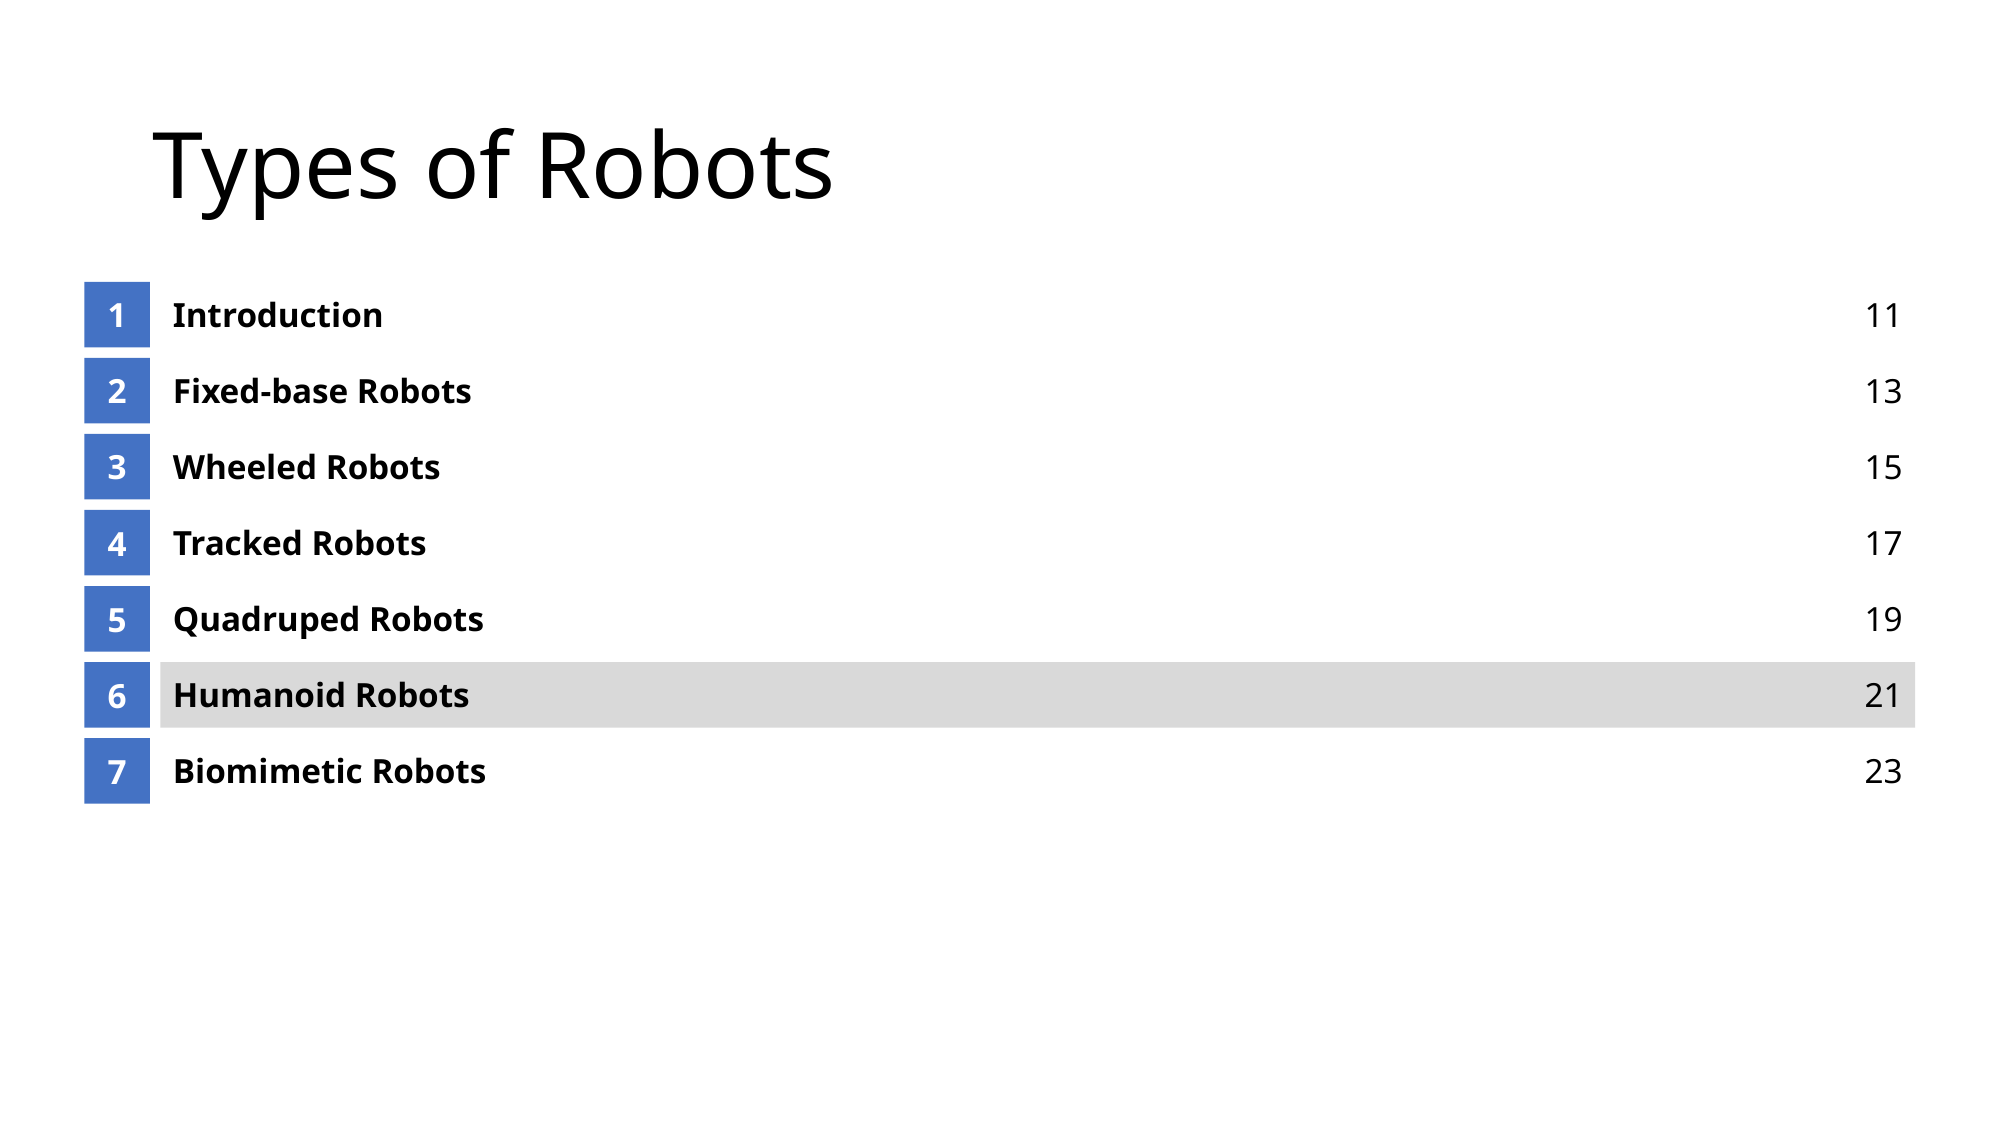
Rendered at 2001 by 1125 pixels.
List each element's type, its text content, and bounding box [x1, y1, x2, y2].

text_box 21 [1884, 661, 1904, 729]
text_box 6 [83, 661, 151, 729]
text_box 23 [1884, 737, 1904, 805]
text_box Biomimetic Robots [159, 737, 465, 805]
title Types of Robots [137, 59, 1863, 278]
text_box 2 [83, 357, 151, 424]
text_box [465, 661, 1884, 729]
text_box Quadruped Robots [159, 585, 465, 653]
text_box 1 [83, 281, 151, 348]
text_box 11 [1884, 281, 1904, 348]
text_box 7 [83, 737, 151, 805]
text_box [1904, 661, 1916, 729]
text_box 3 [83, 433, 151, 500]
text_box Tracked Robots [159, 509, 465, 577]
text_box Wheeled Robots [159, 433, 465, 500]
text_box Humanoid Robots [159, 661, 465, 729]
text_box 19 [1884, 585, 1904, 653]
text_box 13 [1884, 357, 1904, 424]
text_box 15 [1884, 433, 1904, 500]
text_box 17 [1884, 509, 1904, 577]
text_box Introduction [159, 281, 465, 348]
text_box 5 [83, 585, 151, 653]
text_box 4 [83, 509, 151, 577]
text_box Fixed-base Robots [159, 357, 465, 424]
